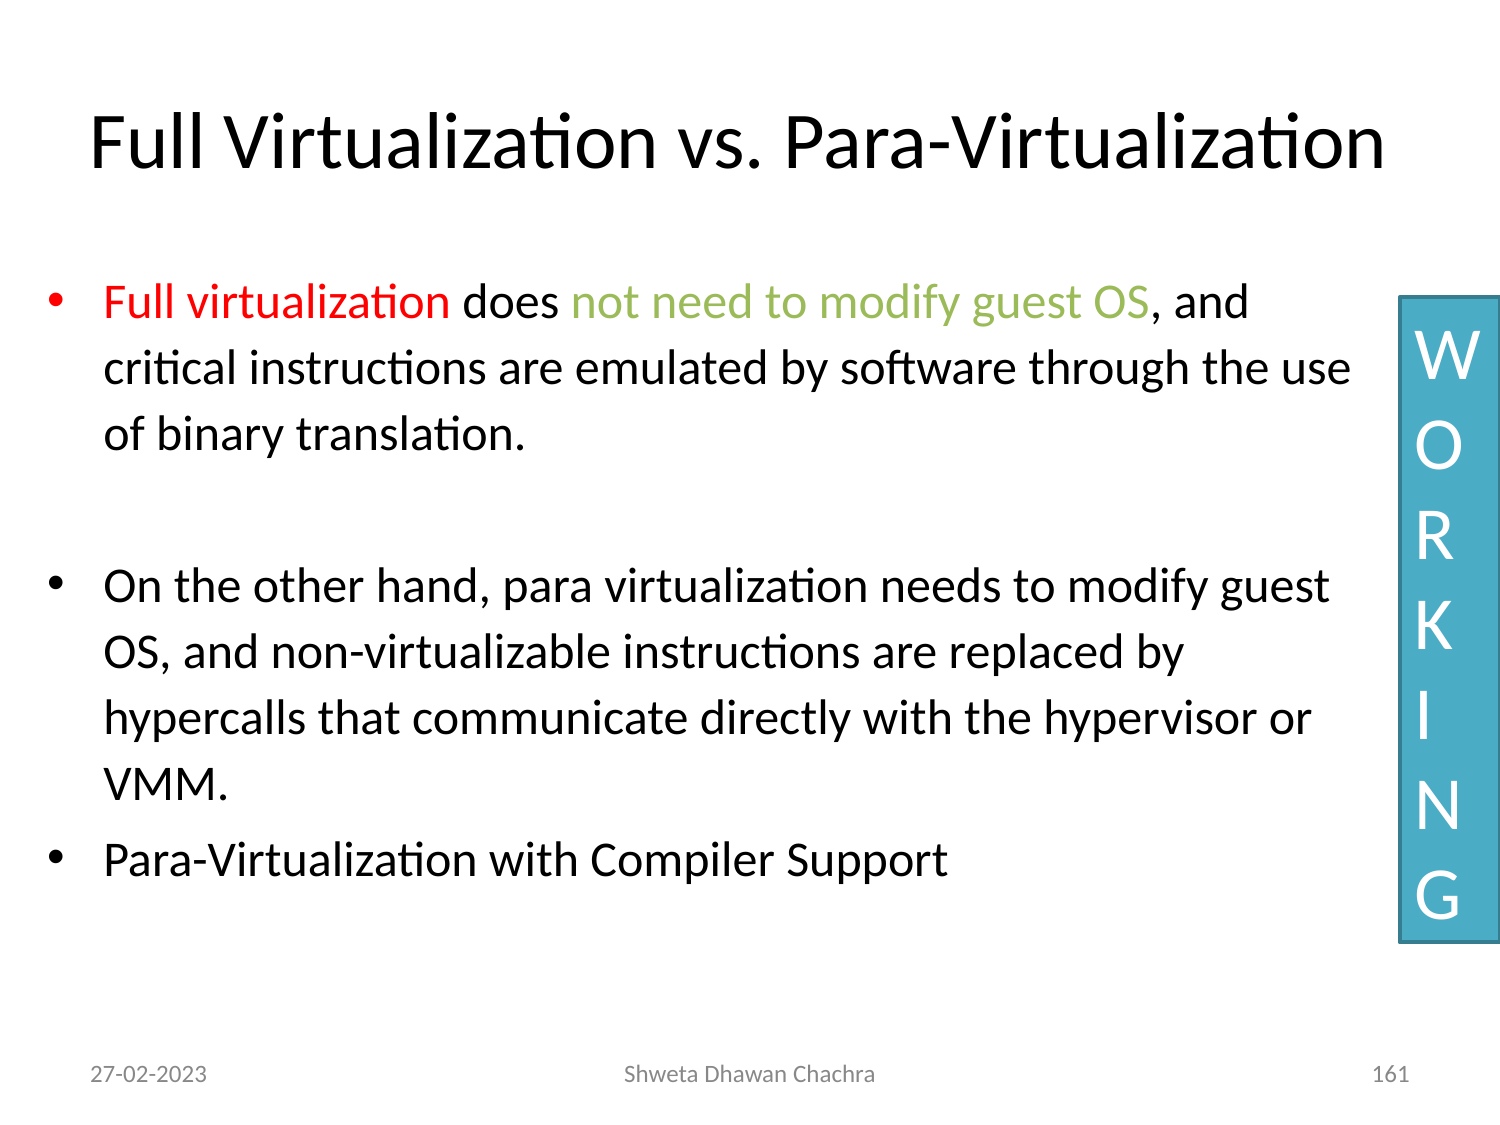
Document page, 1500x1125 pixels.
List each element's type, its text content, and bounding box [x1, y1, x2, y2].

title Full Virtualization vs. Para-Virtualization [64, 42, 1415, 231]
text_box WORK I NG [1399, 297, 1500, 943]
list Full virtualization does not need to modify guest OS, and critical instructions are emulated by software through the use of binary translation. On the other hand, para virtualization needs to modify guest OS, and non-virtualizable instructions are replaced by hypercalls that communicate directly with the hypervisor or VMM. Para-Virtualization with Compiler Support [32, 255, 1404, 998]
slide_number ‹#› [1074, 1042, 1425, 1103]
footer Shweta Dhawan Chachra [512, 1042, 988, 1103]
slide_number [75, 1042, 425, 1103]
